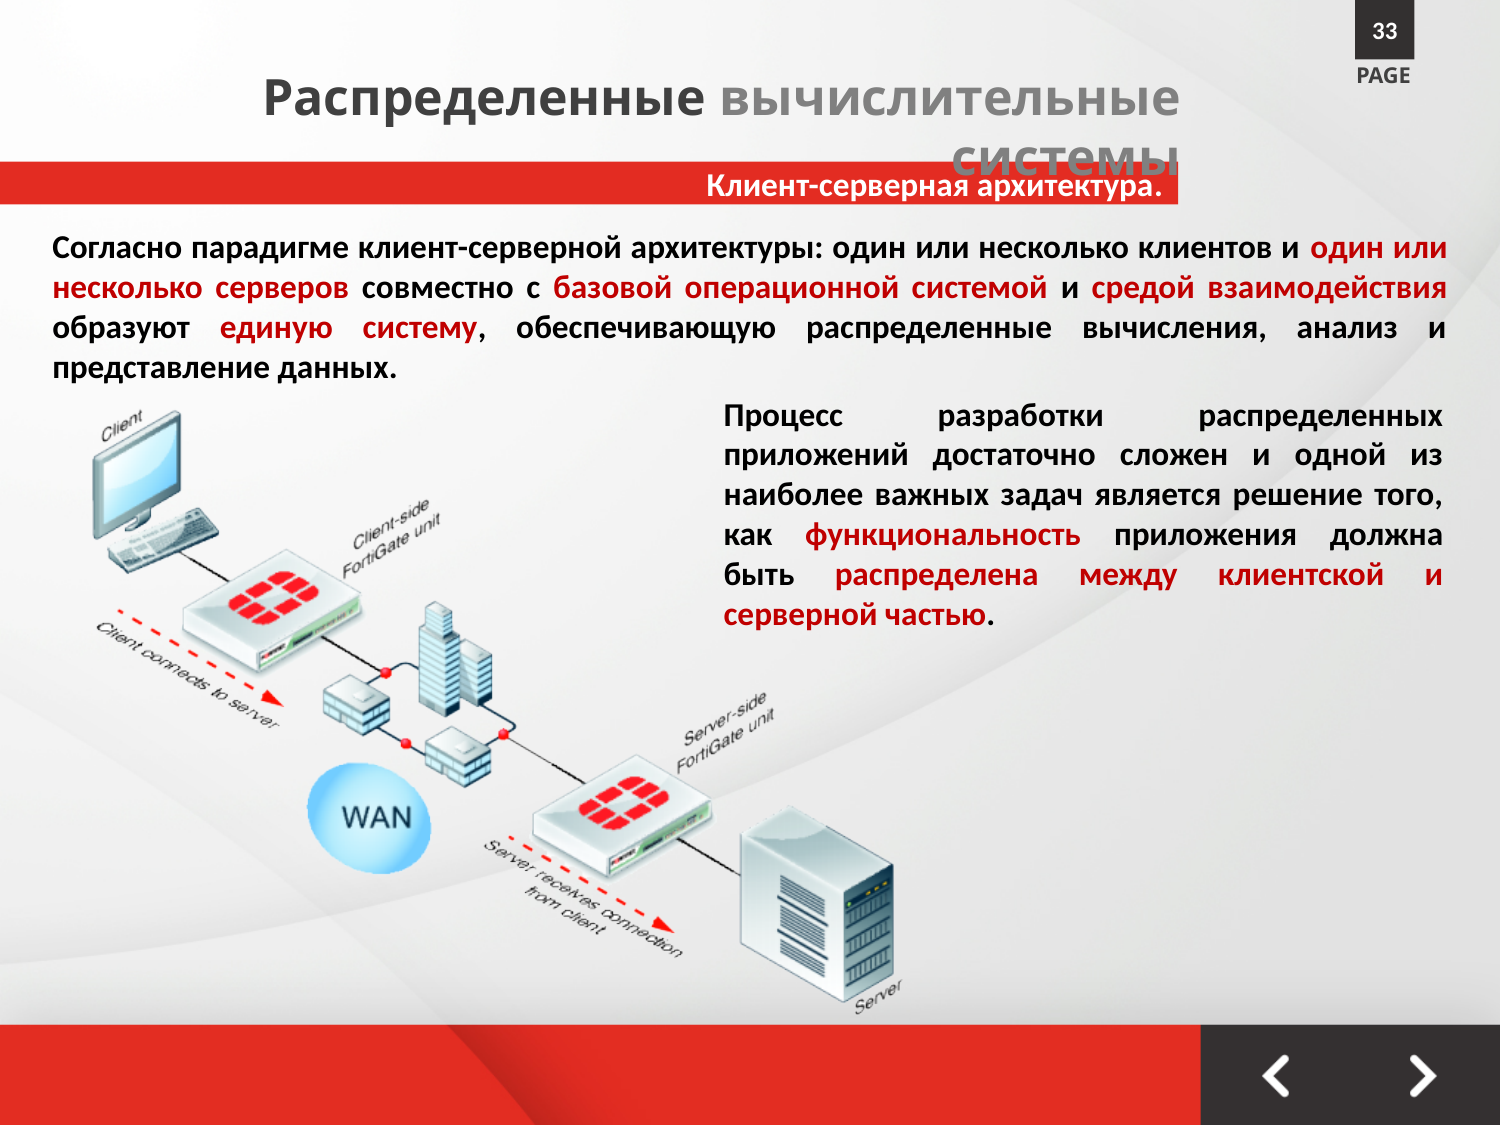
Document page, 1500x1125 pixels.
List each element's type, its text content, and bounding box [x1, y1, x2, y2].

text_box 33 [1353, 0, 1417, 61]
text_box Процесс разработки распределенных приложений достаточно сложен и одной из наиболее важных задач является решение того, как функциональность приложения должна быть распределена между клиентской и серверной частью. [708, 385, 1459, 640]
subtitle Клиент-серверная архитектура. [0, 161, 1179, 205]
text_box PAGE [1341, 54, 1426, 96]
text_box Согласно парадигме клиент-серверной архитектуры: один или несколько клиентов и один или несколько серверов совместно с базовой операционной системой и средой взаимодействия образуют единую систему, обеспечивающую распределенные вычисления, анализ и представление данных. [37, 218, 1463, 513]
picture [0, 0, 1500, 1125]
text_box Распределенные вычислительные системы [22, 57, 1196, 193]
